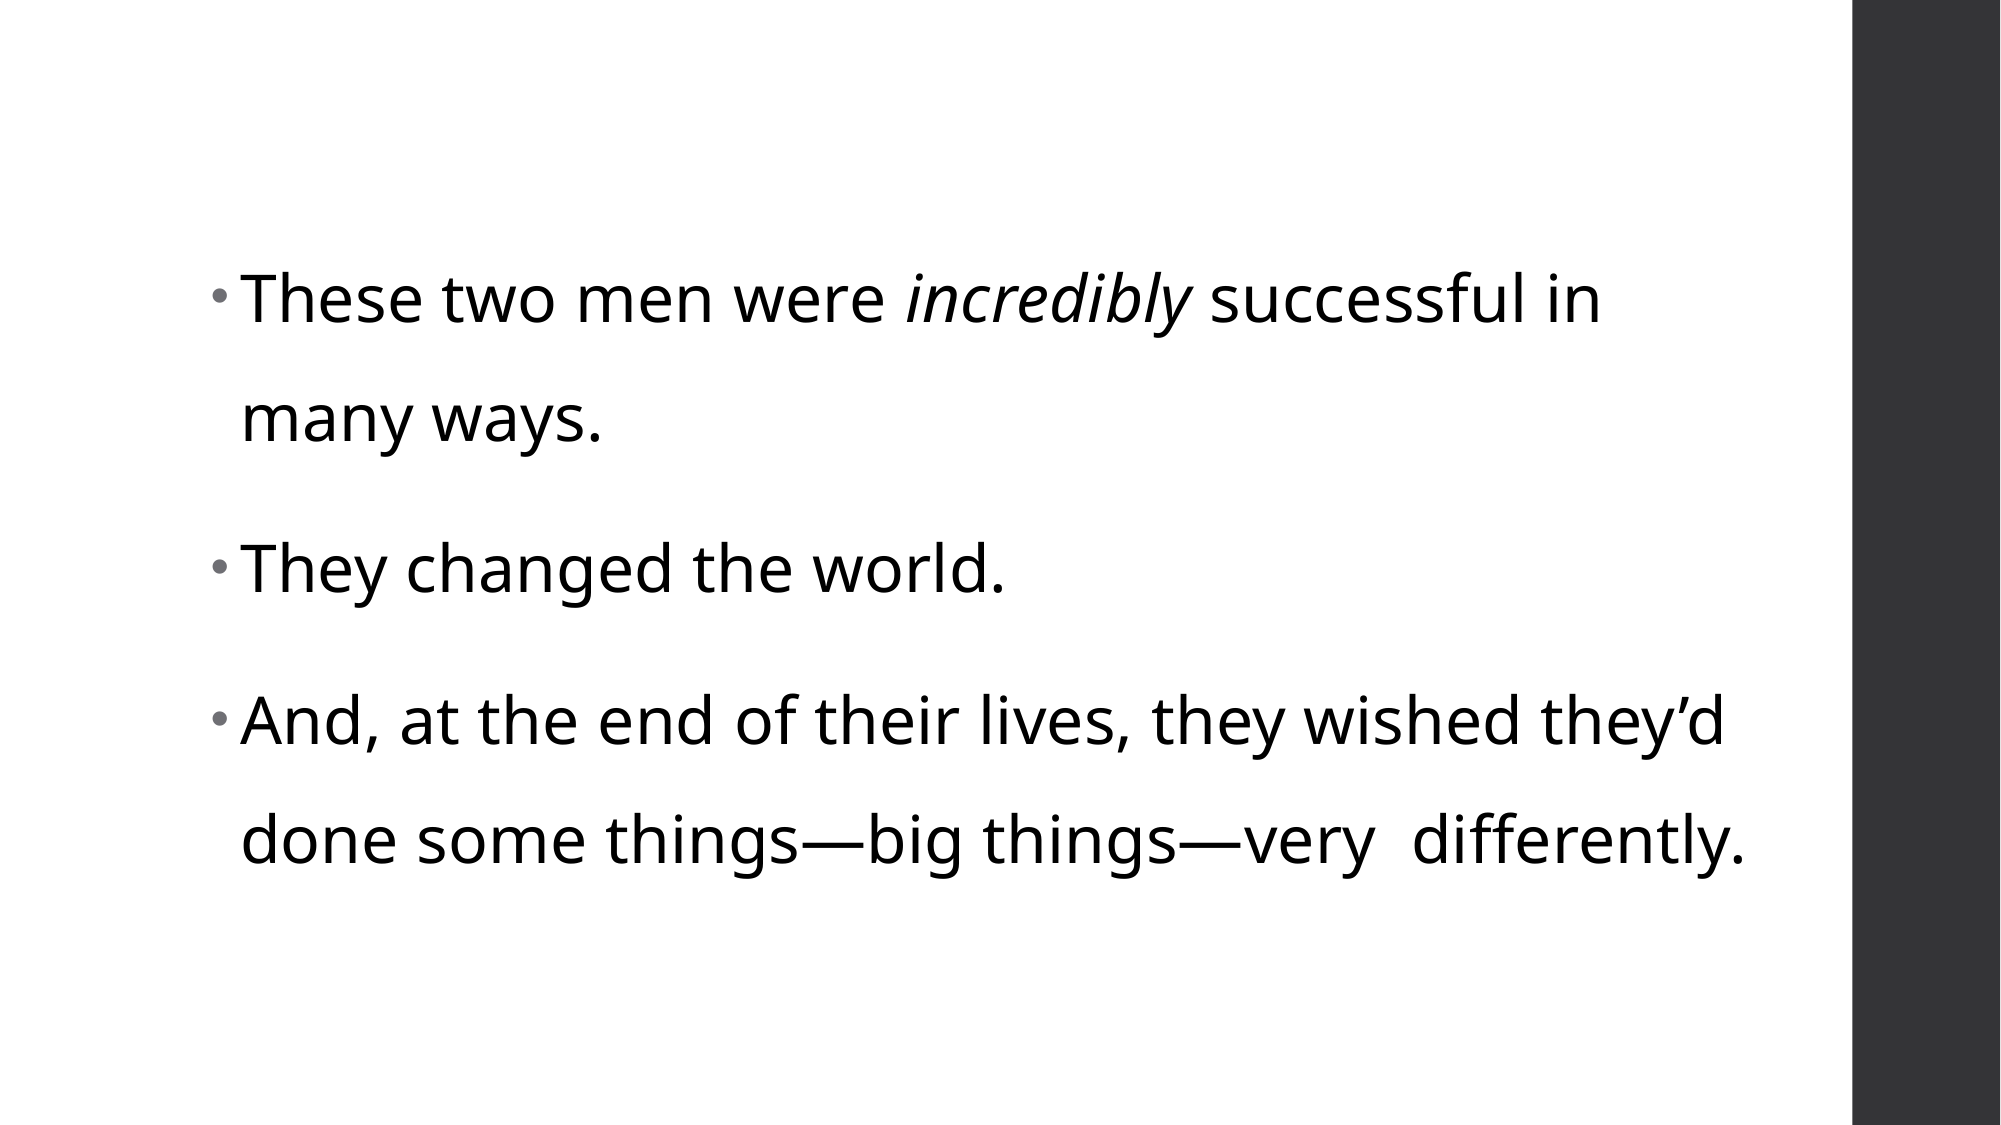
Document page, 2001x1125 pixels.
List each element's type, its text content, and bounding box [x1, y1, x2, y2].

list These two men were incredibly successful in many ways. They changed the world. And, at the end of their lives, they wished they’d done some things—big things—very differently. [195, 209, 1786, 998]
